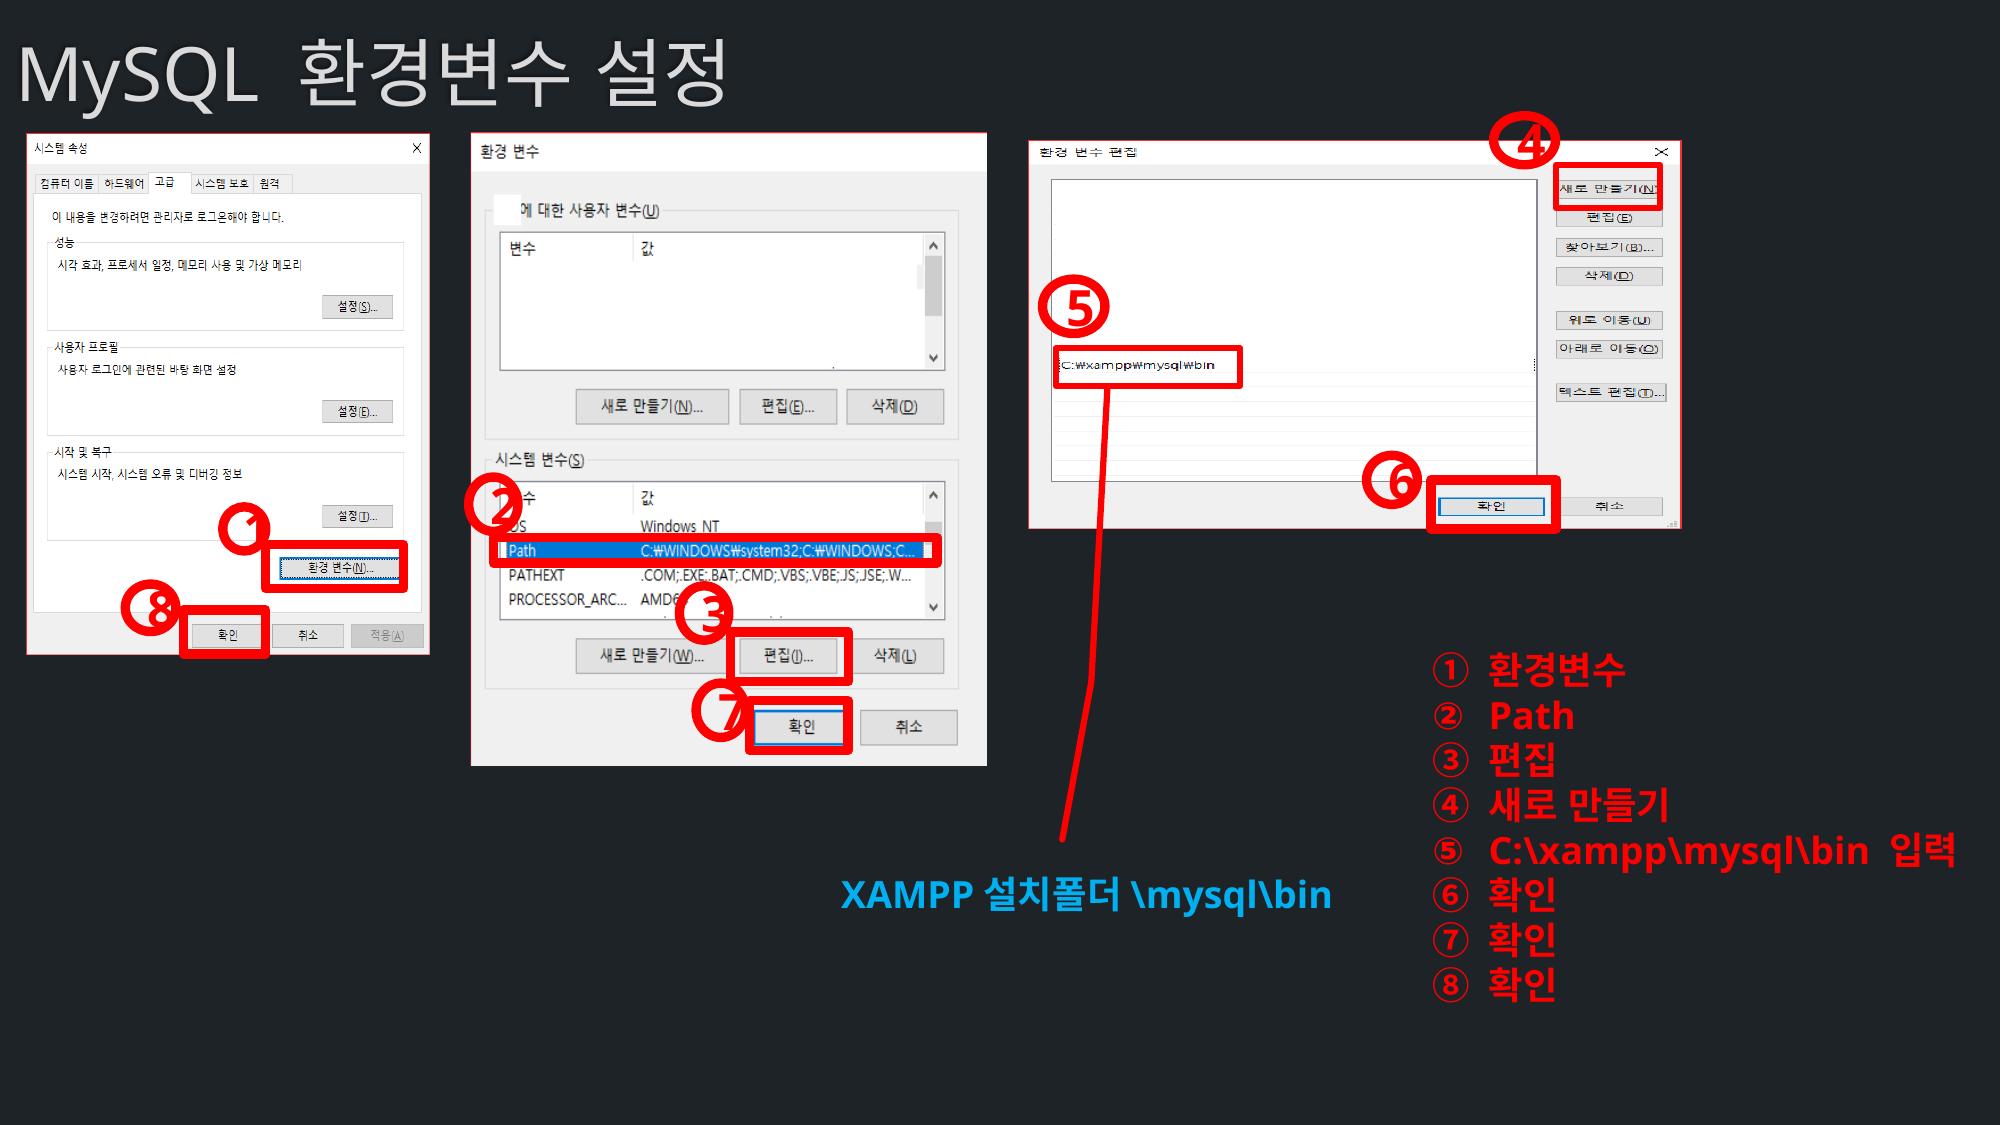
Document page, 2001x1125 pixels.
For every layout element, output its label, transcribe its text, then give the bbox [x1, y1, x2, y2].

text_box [468, 132, 988, 766]
text_box XAMPP설치폴더\mysql\bin [826, 863, 1384, 924]
text_box [1060, 542, 1101, 841]
title MySQL 환경변수 설정 [0, 0, 981, 143]
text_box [25, 133, 430, 655]
text_box 환경변수 Path 편집 새로 만들기 C:\xampp\mysql\bin 입력 확인 확인 확인 [1417, 640, 2000, 1015]
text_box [1028, 115, 1682, 530]
